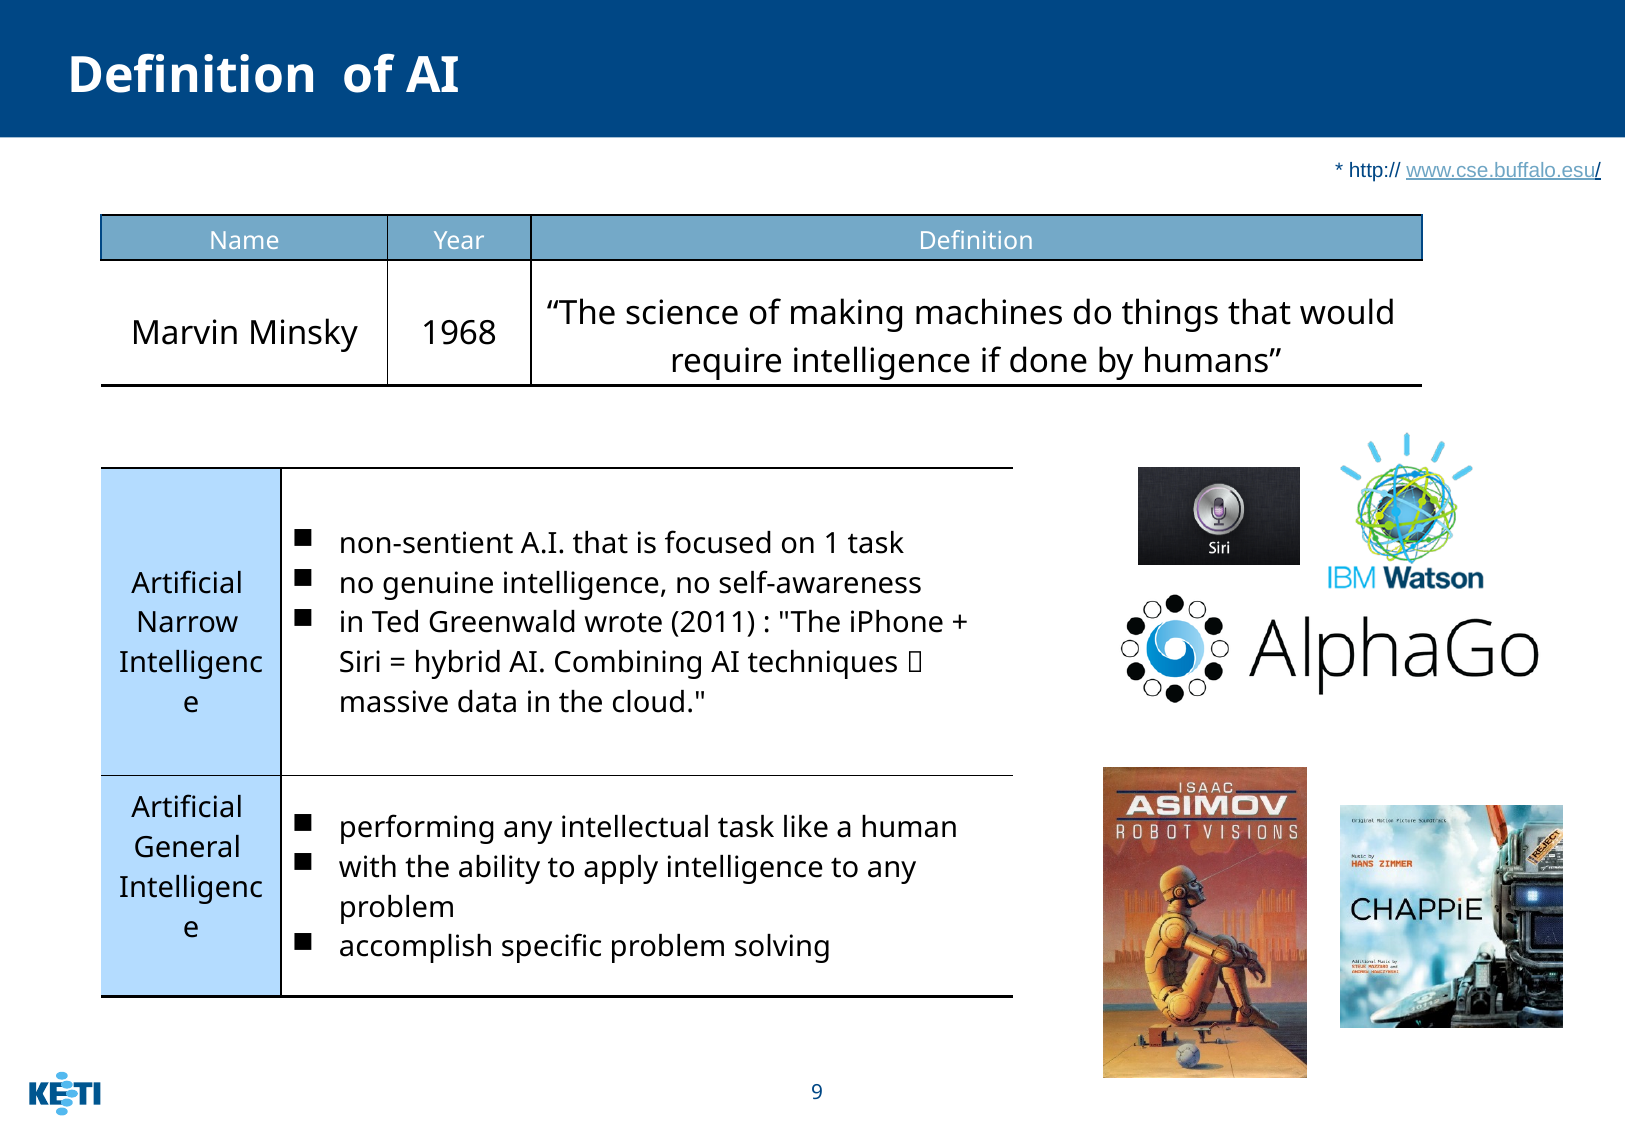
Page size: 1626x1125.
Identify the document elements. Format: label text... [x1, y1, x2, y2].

table_cell Artificial General Intelligence [101, 776, 280, 995]
picture [1340, 805, 1563, 1029]
table_header Definition [532, 216, 1421, 259]
table_cell 1968 [388, 261, 530, 384]
title Definition of AI [67, 41, 1569, 103]
picture [1103, 421, 1545, 1078]
table_header Artificial Narrow Intelligence [101, 469, 280, 775]
table_header non-sentient A.I. that is focused on 1 task no genuine intelligence, no self-awareness in Ted Greenwald wrote (2011) : "The iPhone + Siri = hybrid AI. Combining AI techniques  massive data in the cloud." [282, 469, 1013, 775]
text_box * http:// www.cse.buffalo.esu/ [1320, 148, 1625, 189]
table_cell Marvin Minsky [101, 261, 387, 384]
table_cell performing any intellectual task like a human with the ability to apply intelligence to any problem accomplish specific problem solving [282, 776, 1013, 995]
table_header Year [388, 216, 530, 259]
table_header Name [102, 216, 387, 259]
table_cell “The science of making machines do things that would require intelligence if done by humans” [532, 261, 1422, 384]
